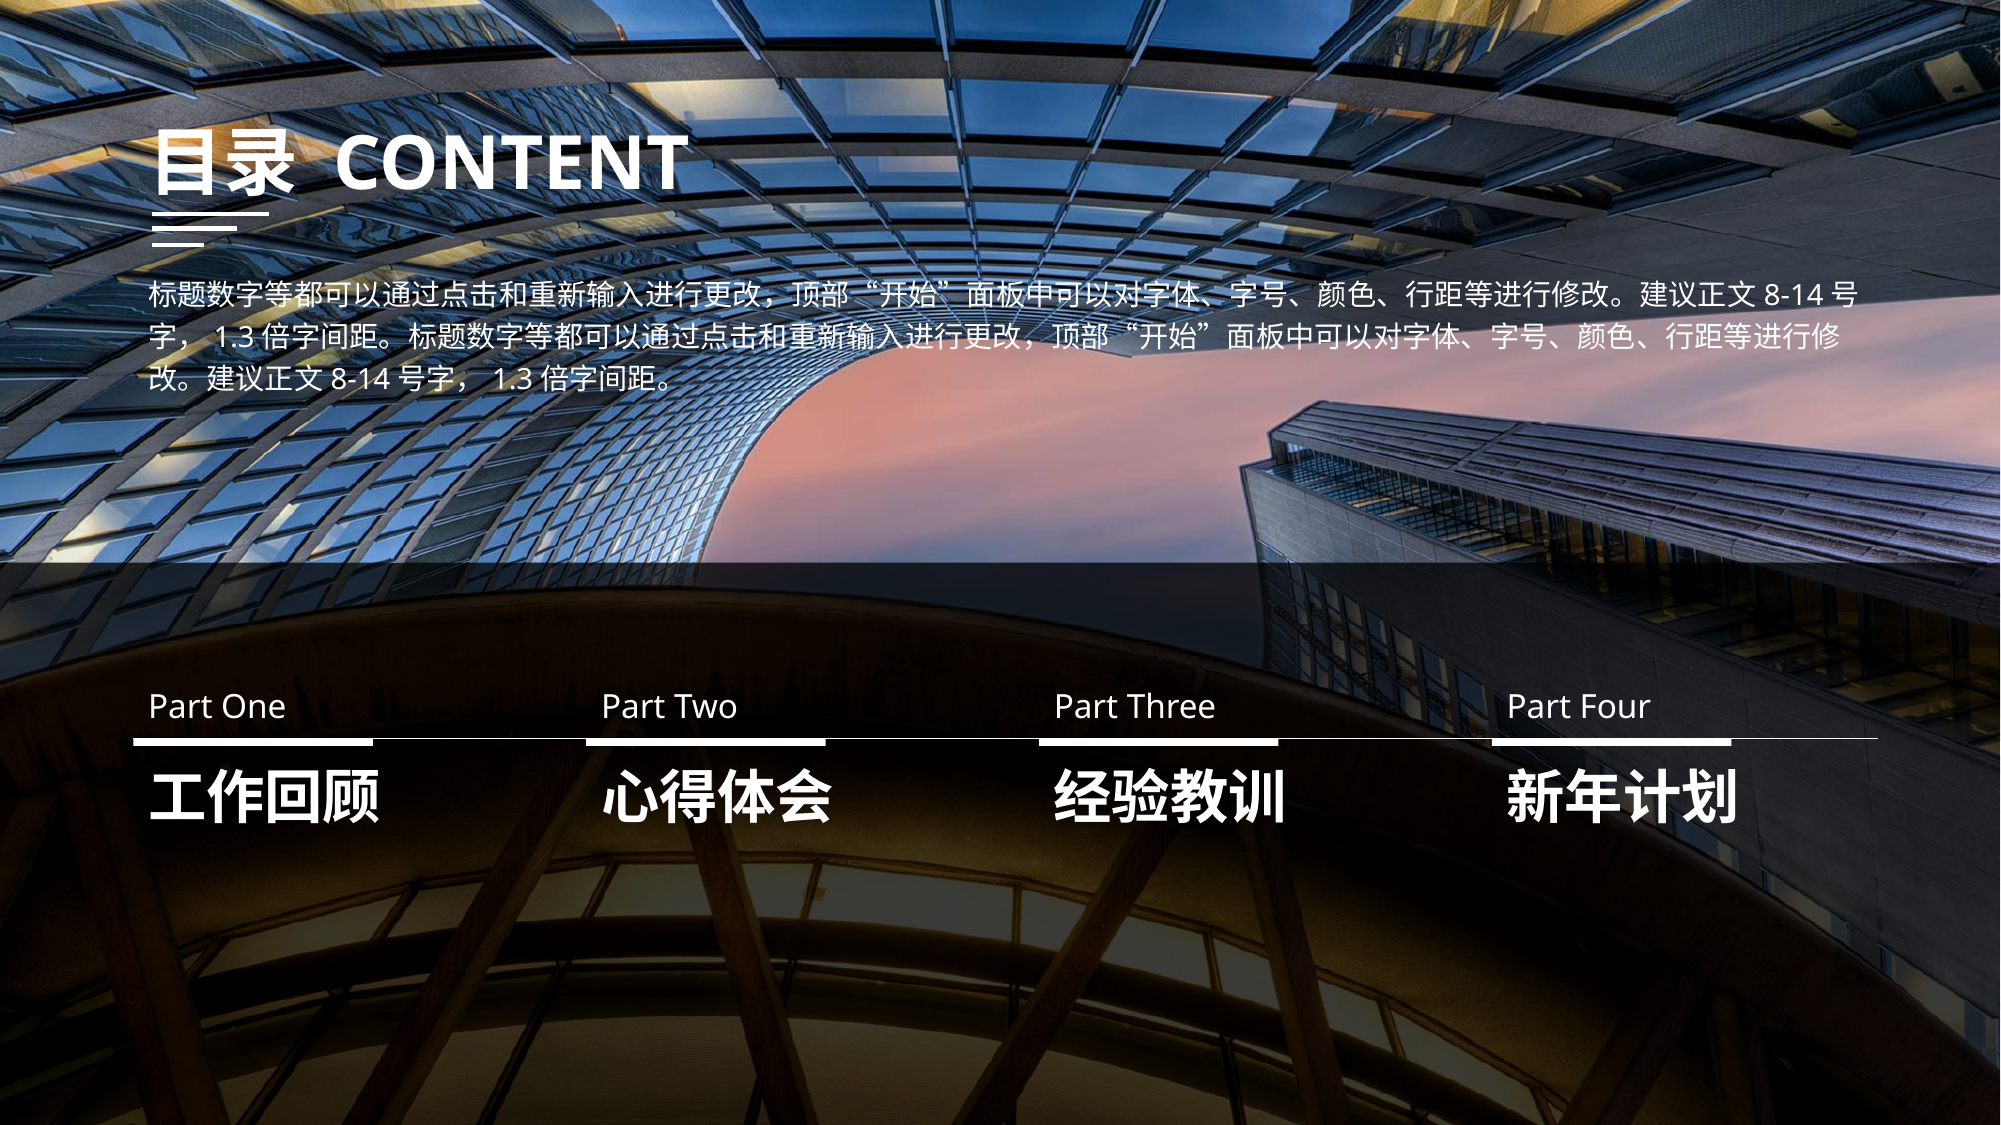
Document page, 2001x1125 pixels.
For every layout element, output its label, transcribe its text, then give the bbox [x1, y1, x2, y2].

list Part Four [1491, 666, 1852, 731]
list Part Two [586, 666, 946, 731]
list Part Three [1039, 666, 1399, 731]
list 经验教训 [1039, 752, 1399, 865]
list 标题数字等都可以通过点击和重新输入进行更改，顶部“开始”面板中可以对字体、字号、颜色、行距等进行修改。建议正文8-14号字，1.3倍字间距。标题数字等都可以通过点击和重新输入进行更改，顶部“开始”面板中可以对字体、字号、颜色、行距等进行修改。建议正文8-14号字，1.3倍字间距。 [133, 261, 1879, 401]
list 新年计划 [1491, 752, 1852, 865]
list 工作回顾 [133, 752, 493, 865]
list 心得体会 [586, 752, 946, 865]
list Part One [133, 666, 493, 731]
picture [0, 0, 2001, 1125]
list 目录 CONTENT [133, 116, 724, 214]
